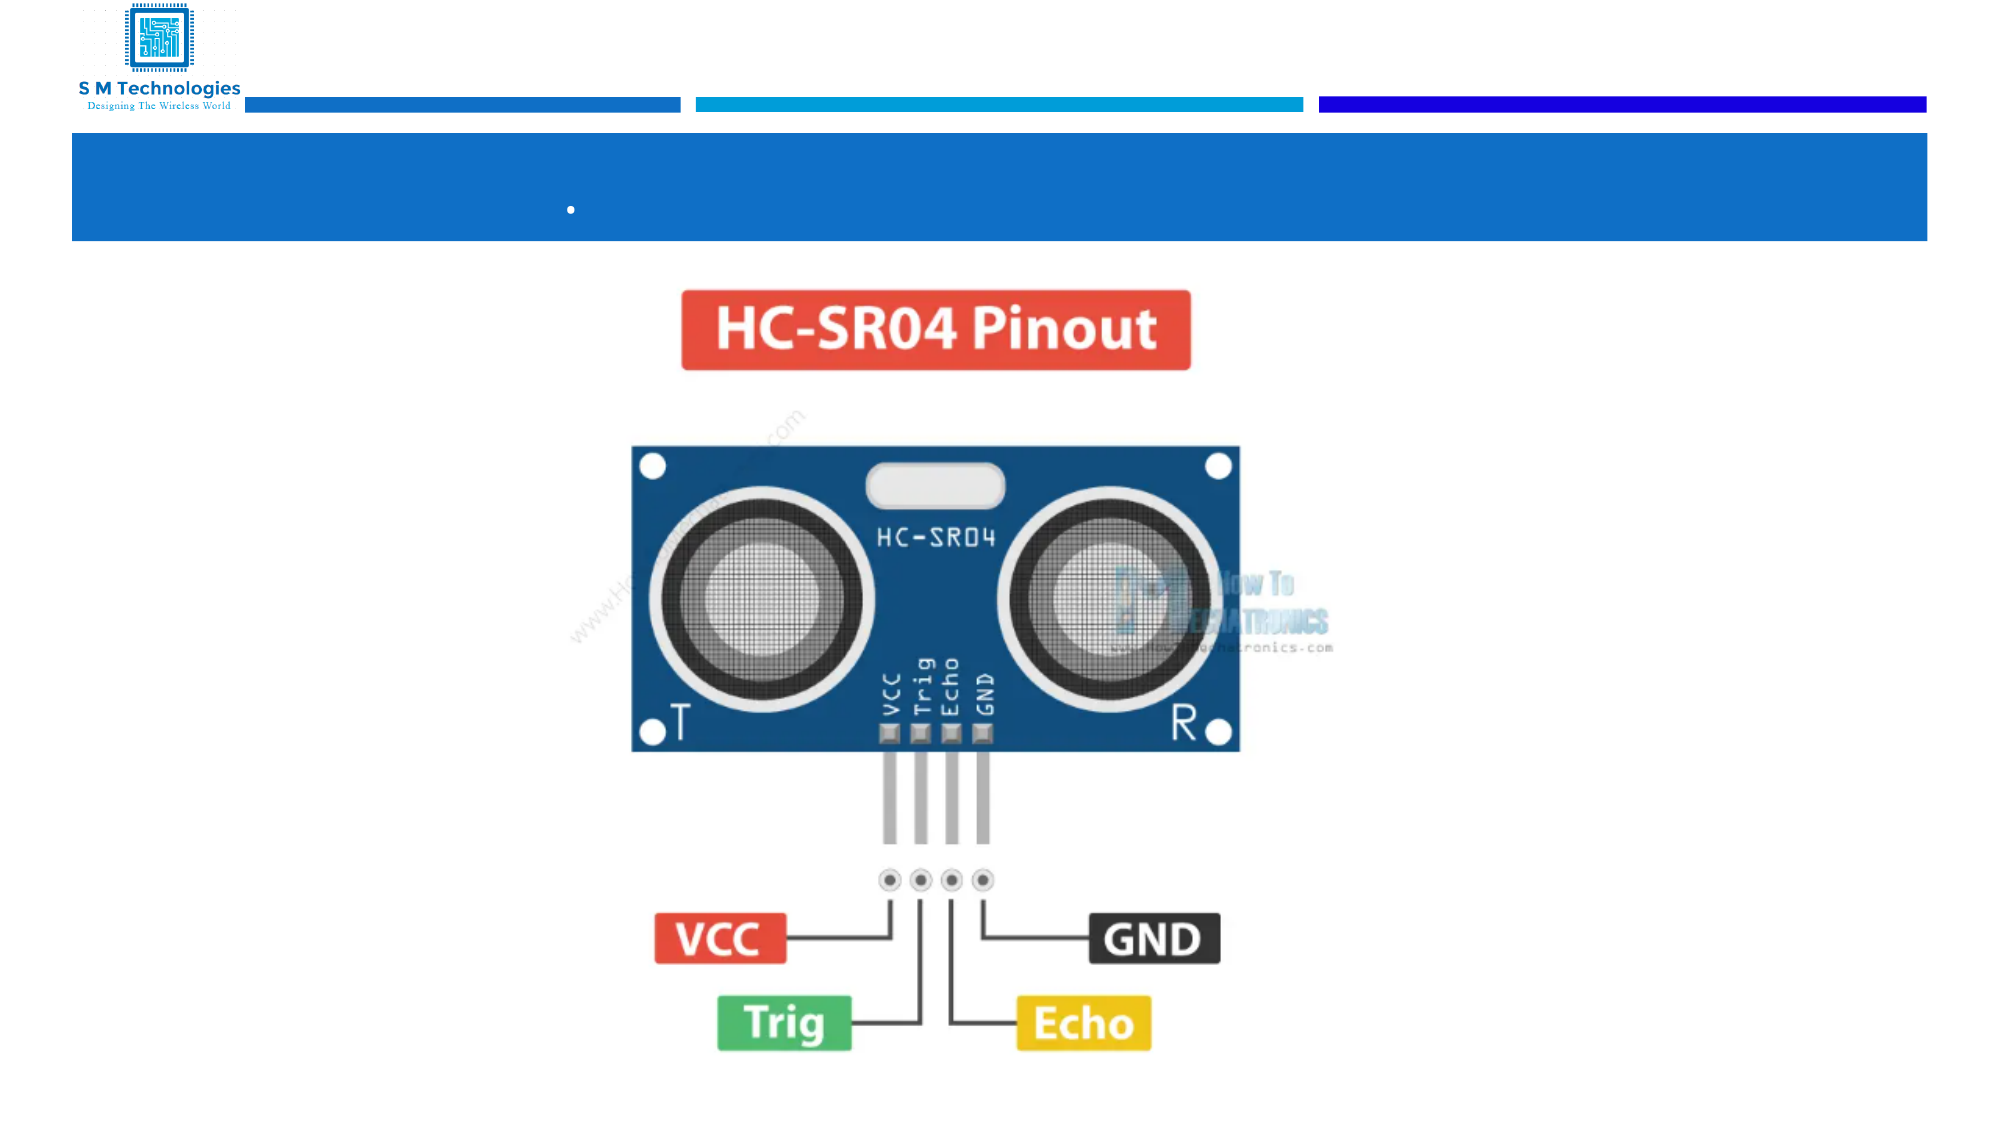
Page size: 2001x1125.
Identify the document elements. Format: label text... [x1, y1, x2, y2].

picture [73, 0, 245, 115]
picture [394, 264, 1522, 1098]
text_box . [0, 121, 1213, 233]
